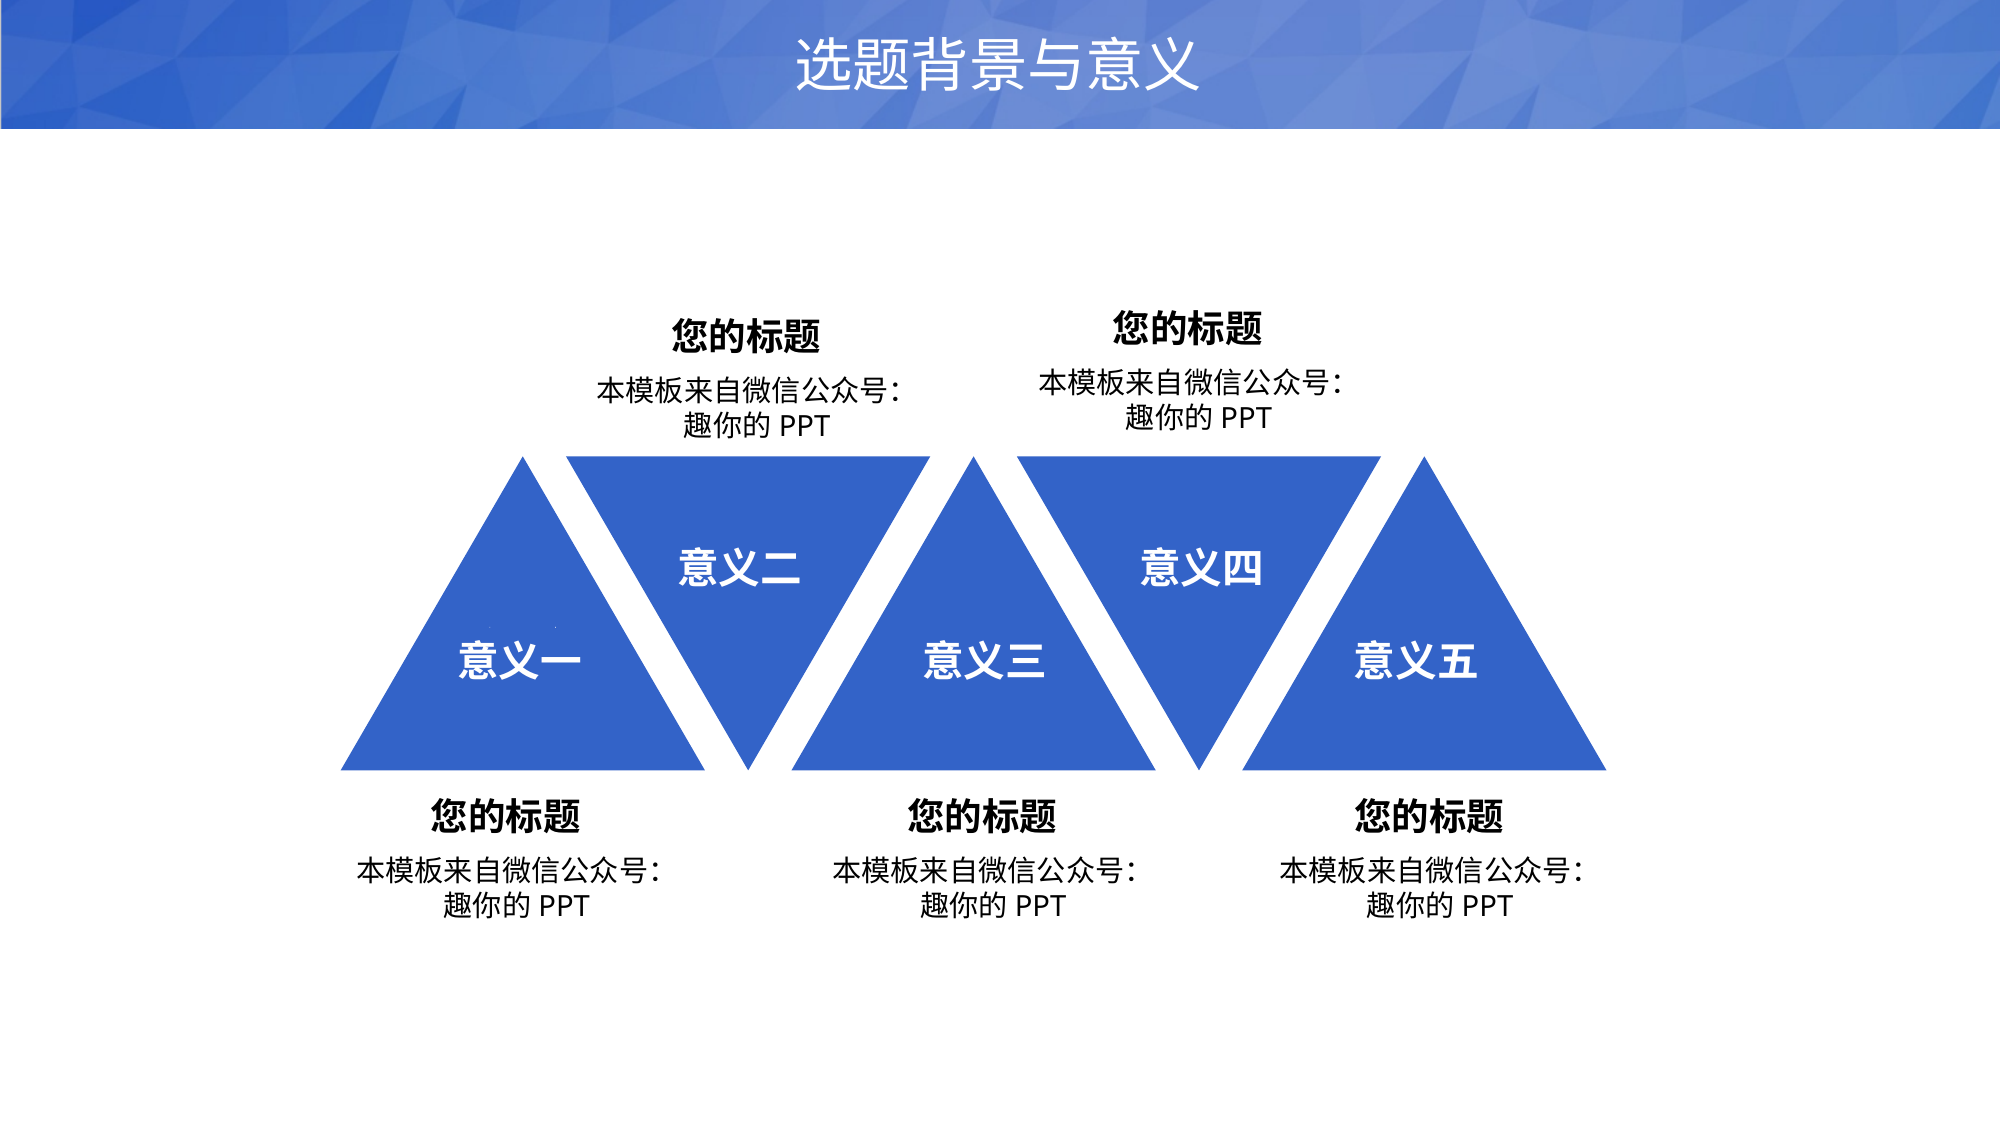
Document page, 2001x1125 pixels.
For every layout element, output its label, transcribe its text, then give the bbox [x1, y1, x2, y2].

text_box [569, 305, 946, 451]
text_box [340, 456, 705, 771]
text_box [328, 785, 705, 931]
text_box 意义四 [1124, 534, 1296, 600]
text_box 意义二 [705, 534, 834, 600]
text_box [1011, 298, 1387, 444]
text_box 意义五 [1339, 626, 1511, 692]
text_box [1015, 455, 1383, 773]
text_box [789, 454, 1158, 772]
text_box 意义三 [907, 626, 1079, 692]
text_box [1252, 785, 1628, 931]
picture [0, 0, 2000, 129]
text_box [805, 785, 1182, 931]
text_box [564, 455, 933, 773]
text_box [1240, 454, 1609, 772]
